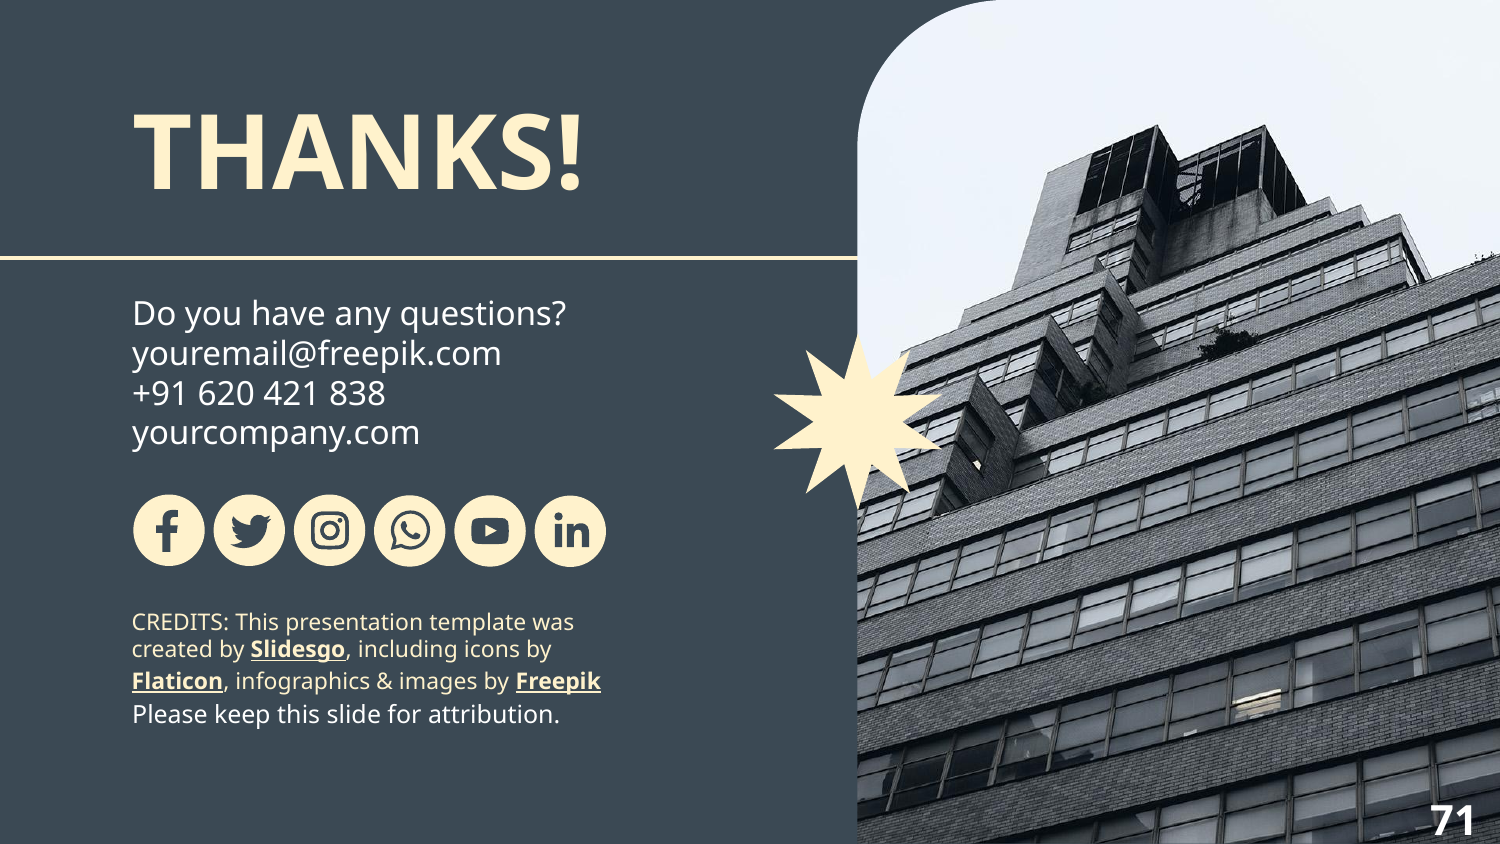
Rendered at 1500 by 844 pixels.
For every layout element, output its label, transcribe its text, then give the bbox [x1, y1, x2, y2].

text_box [213, 494, 286, 567]
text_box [373, 495, 446, 567]
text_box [454, 495, 526, 567]
picture [857, 0, 1500, 844]
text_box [293, 494, 366, 567]
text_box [534, 495, 607, 568]
text_box Please keep this slide for attribution. [117, 683, 610, 741]
title THANKS! [117, 66, 752, 226]
text_box [773, 349, 852, 494]
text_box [133, 494, 205, 567]
subtitle Do you have any questions? youremail@freepik.com +91 620 421 838 yourcompany.com [117, 277, 601, 467]
